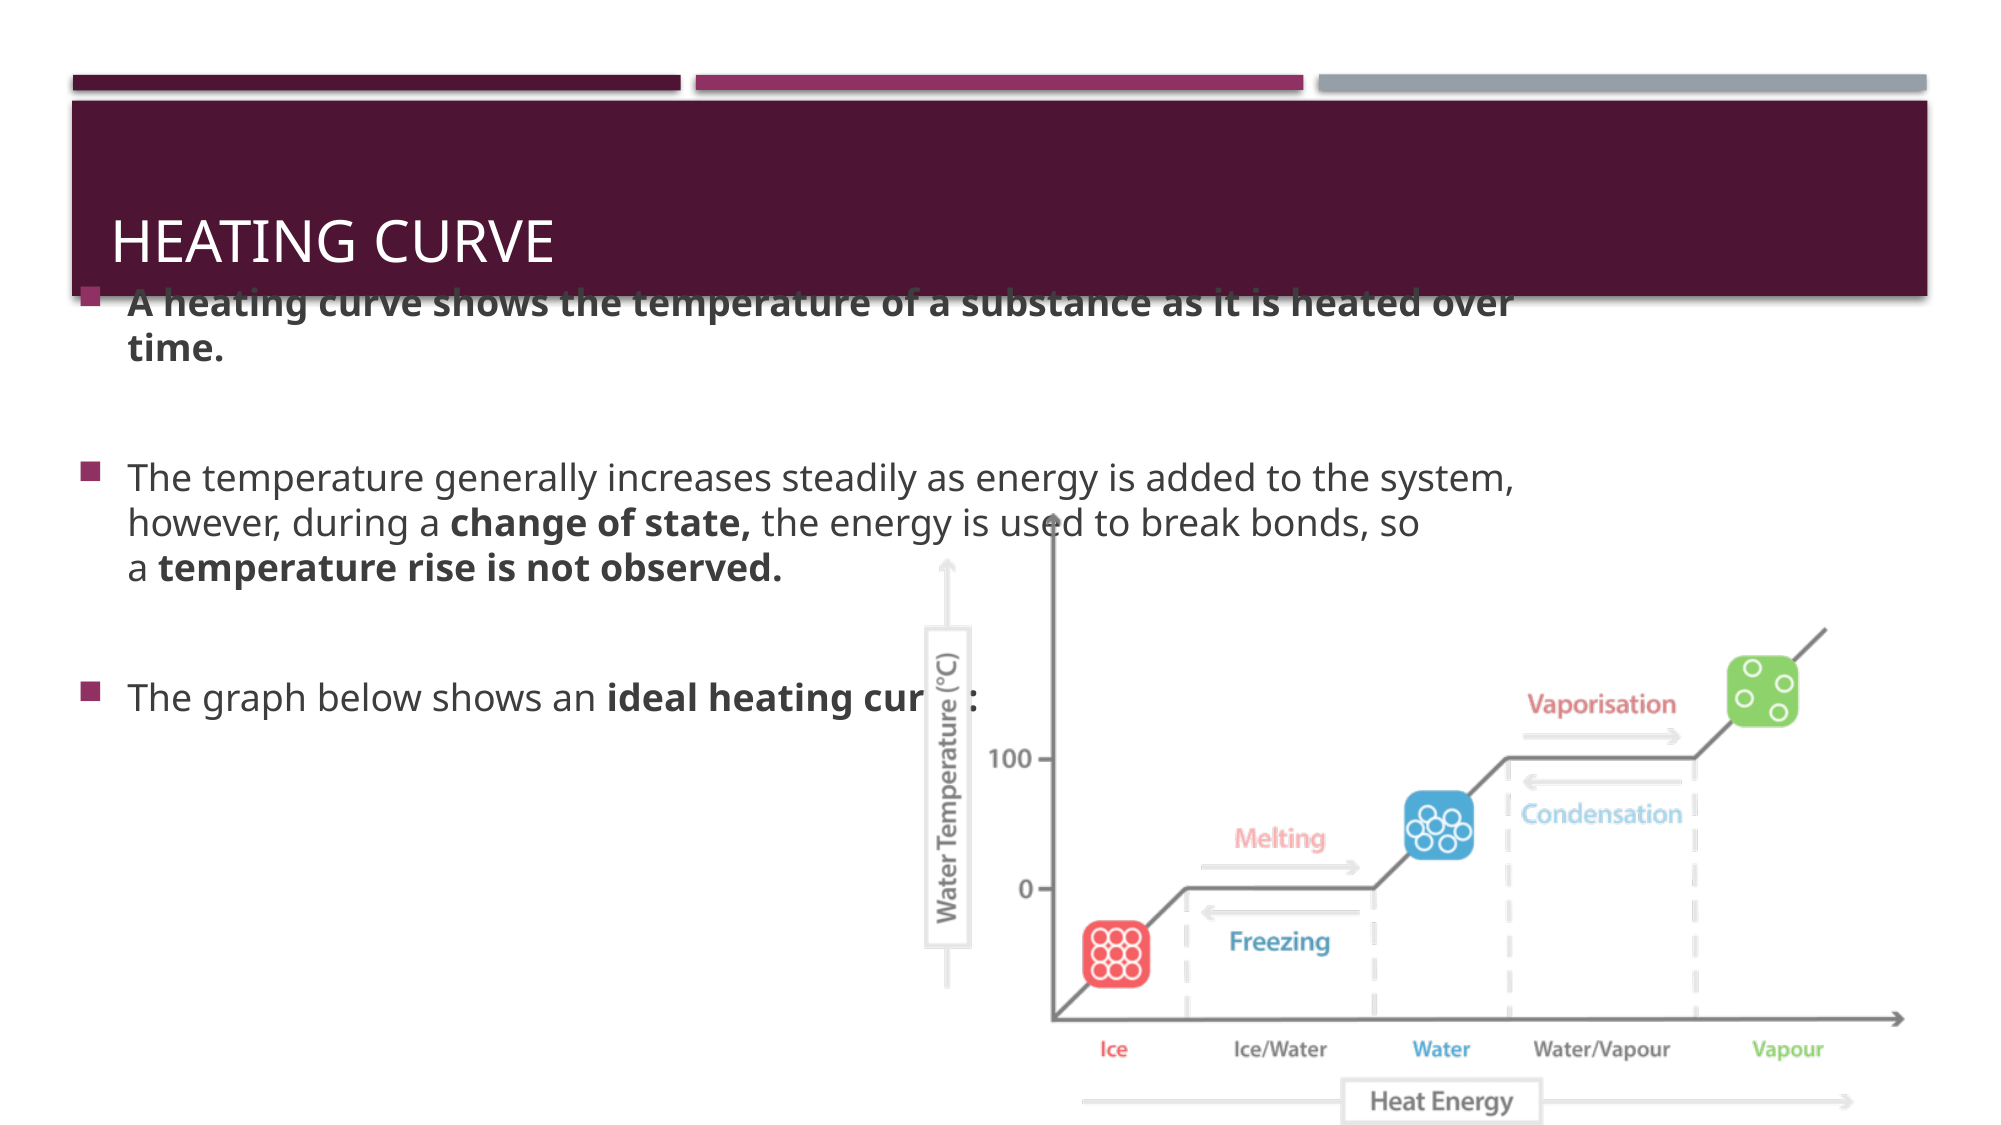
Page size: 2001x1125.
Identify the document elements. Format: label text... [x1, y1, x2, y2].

title Heating Curve [95, 115, 1905, 282]
list A heating curve shows the temperature of a substance as it is heated over time. The temperature generally increases steadily as energy is added to the system, however, during a change of state, the energy is used to break bonds, so a temperature rise is not observed. The graph below shows an ideal heating curve: [62, 261, 1623, 866]
picture [924, 512, 1906, 1125]
